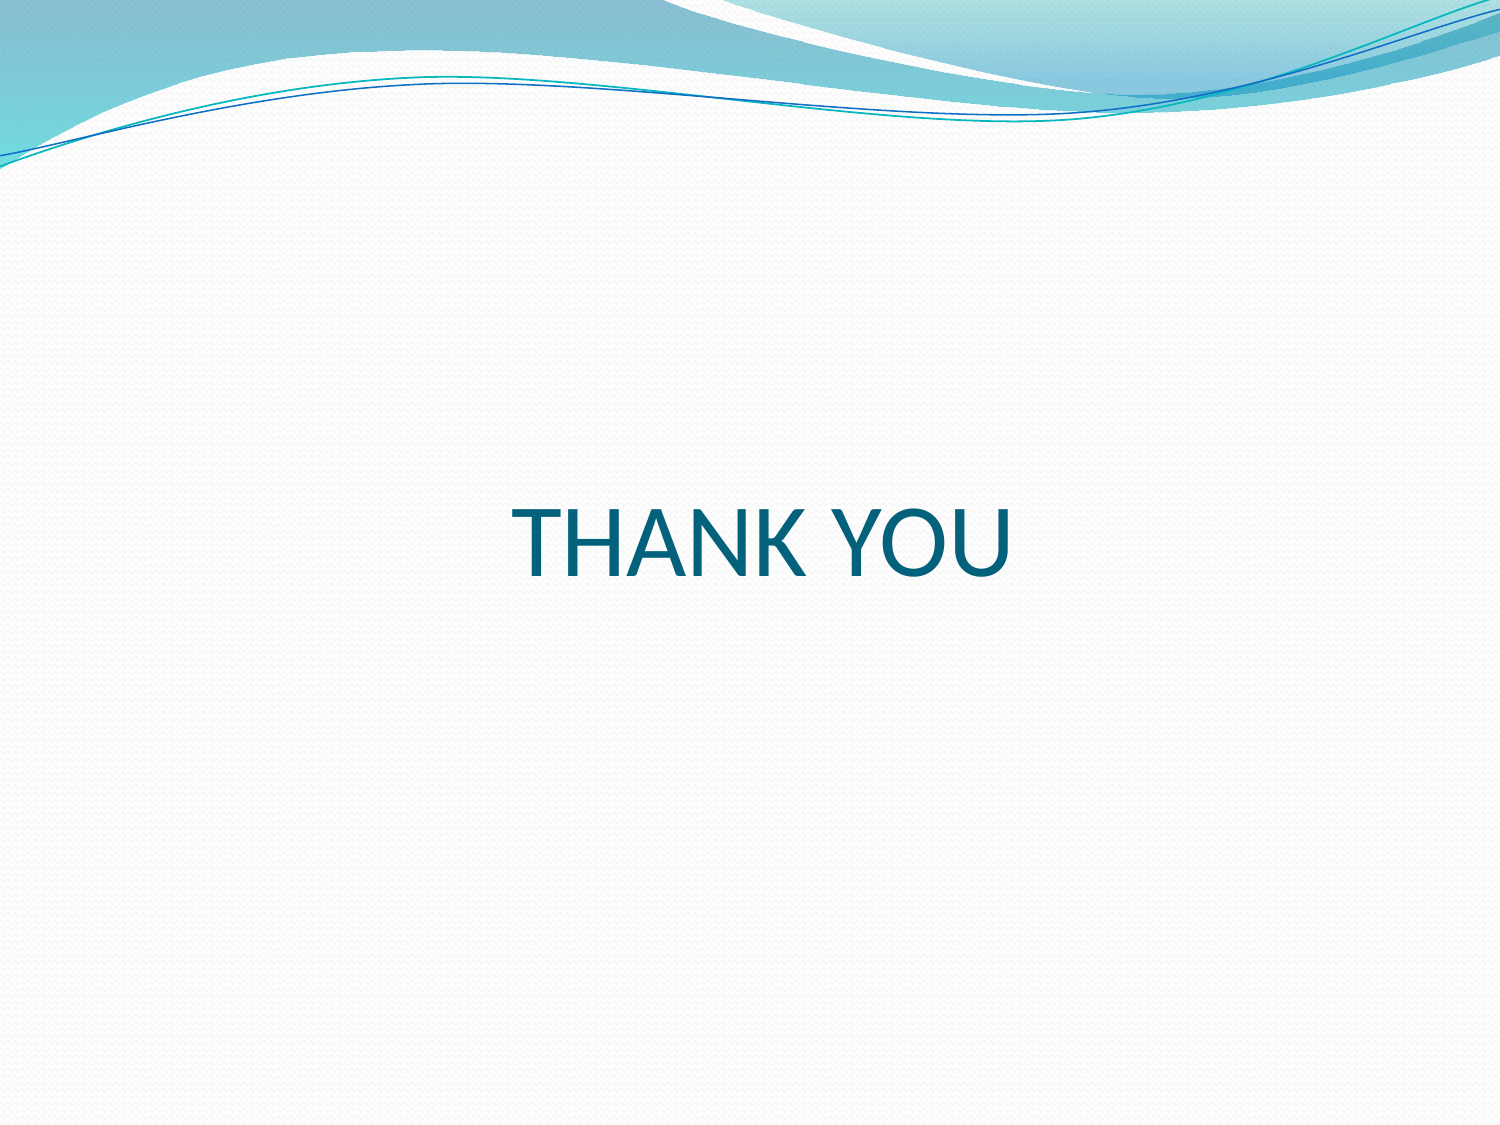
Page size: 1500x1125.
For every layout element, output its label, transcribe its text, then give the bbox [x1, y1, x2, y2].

title THANK YOU [82, 410, 1445, 598]
